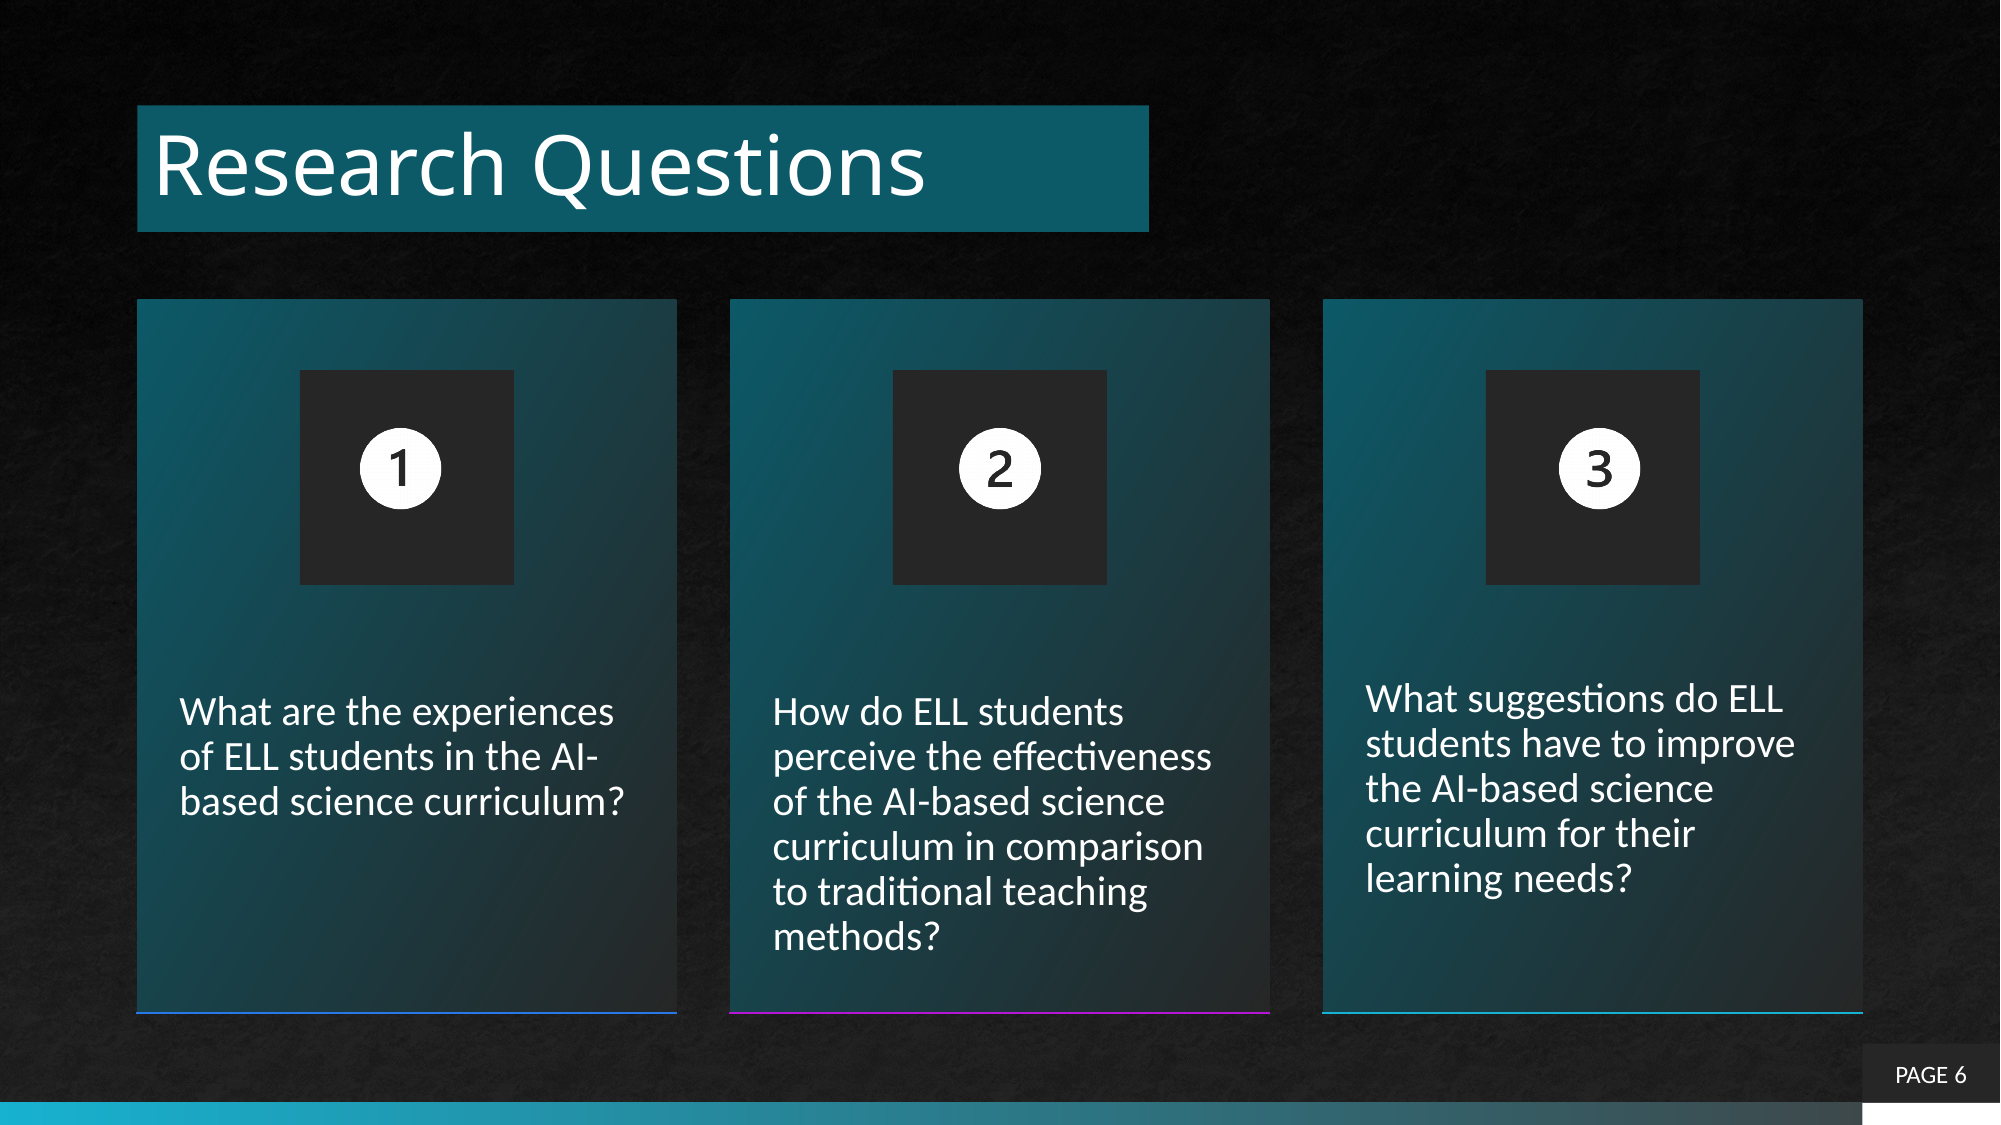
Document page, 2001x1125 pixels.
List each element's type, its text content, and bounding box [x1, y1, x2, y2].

slide_number PAGE 6 [1862, 1043, 2000, 1103]
title Research Questions [137, 105, 1149, 232]
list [137, 299, 1863, 1014]
picture [0, 0, 2000, 1103]
